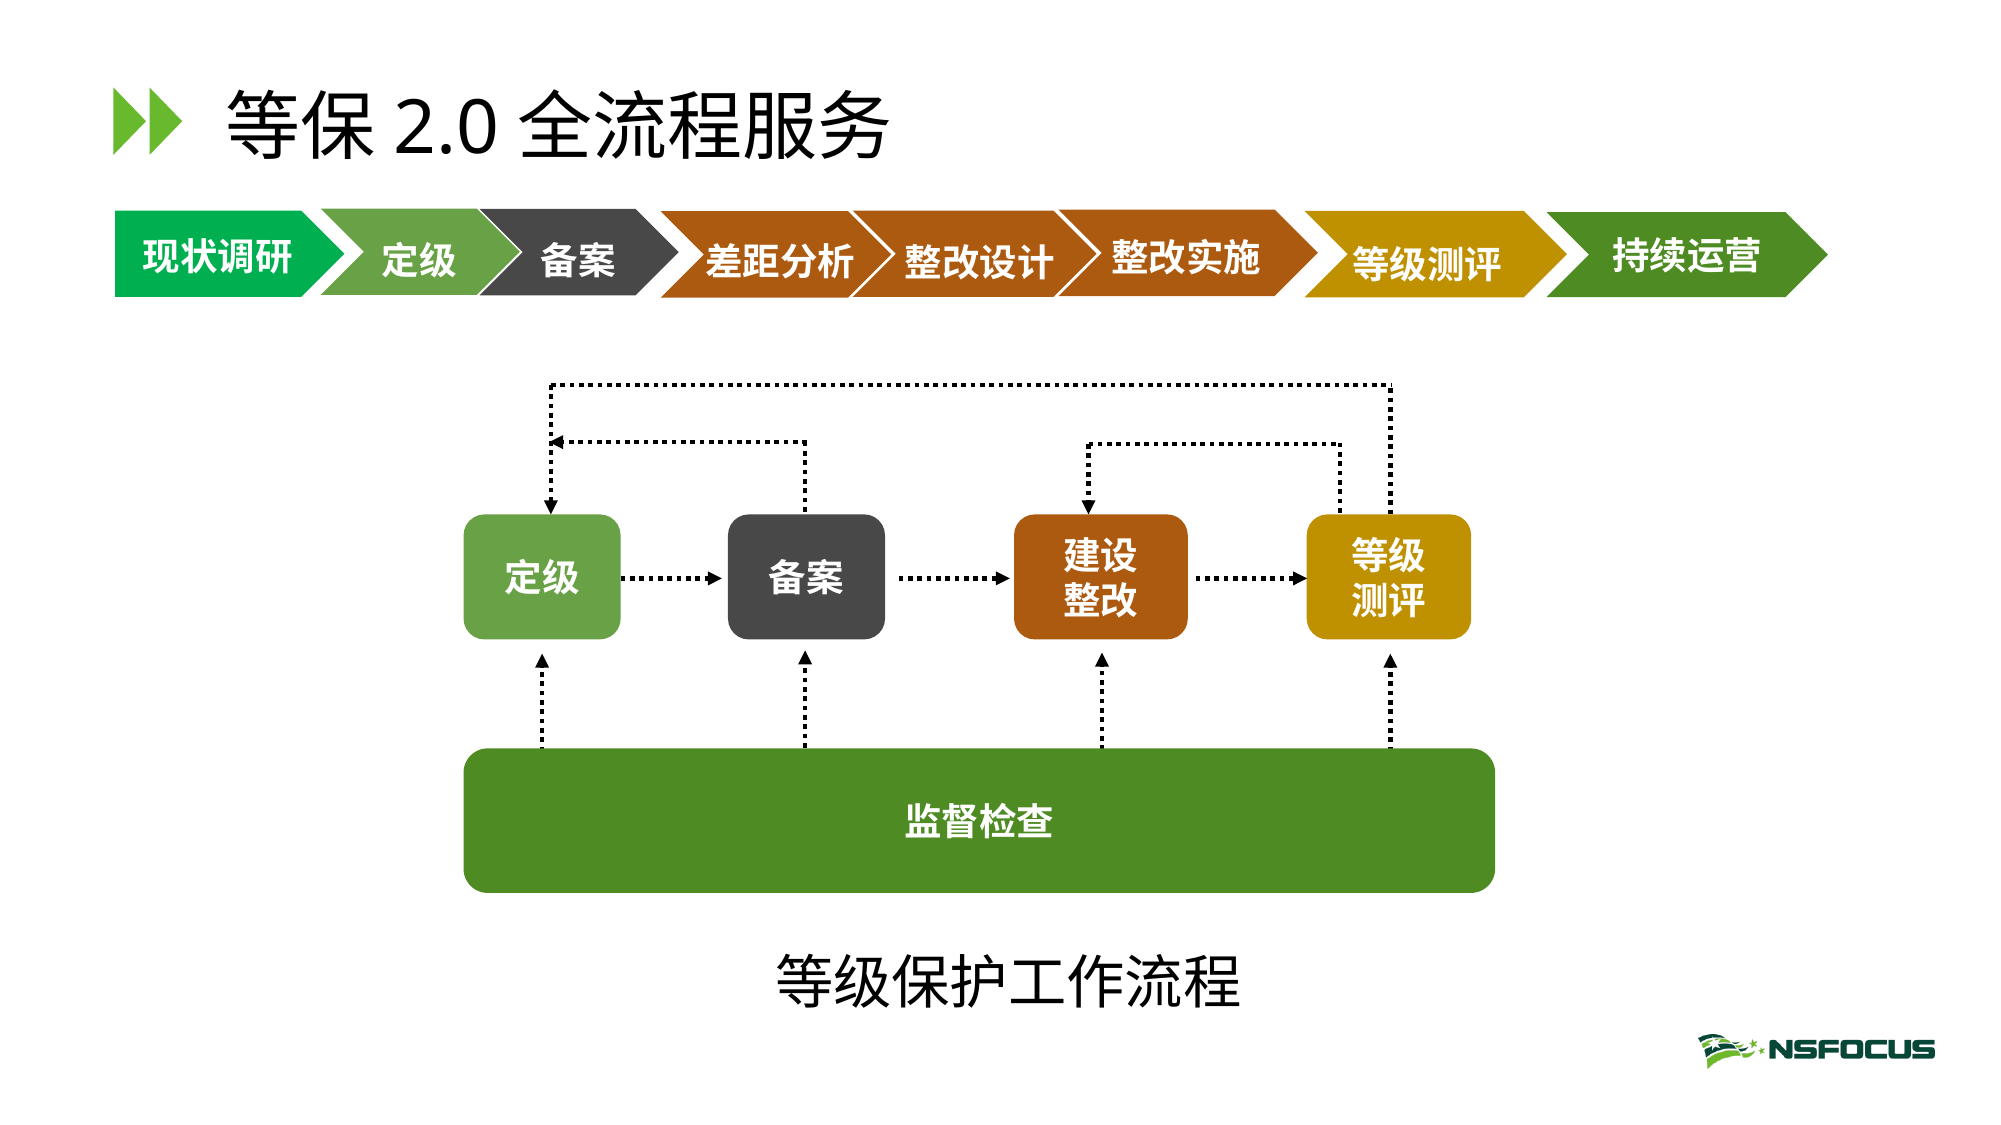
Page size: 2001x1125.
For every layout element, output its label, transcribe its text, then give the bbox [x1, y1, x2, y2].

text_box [463, 384, 1496, 893]
text_box 等级保护工作流程 [760, 937, 1257, 1023]
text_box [115, 208, 1828, 298]
title 等保2.0全流程服务 [210, 59, 1863, 199]
picture [1698, 1034, 1935, 1069]
